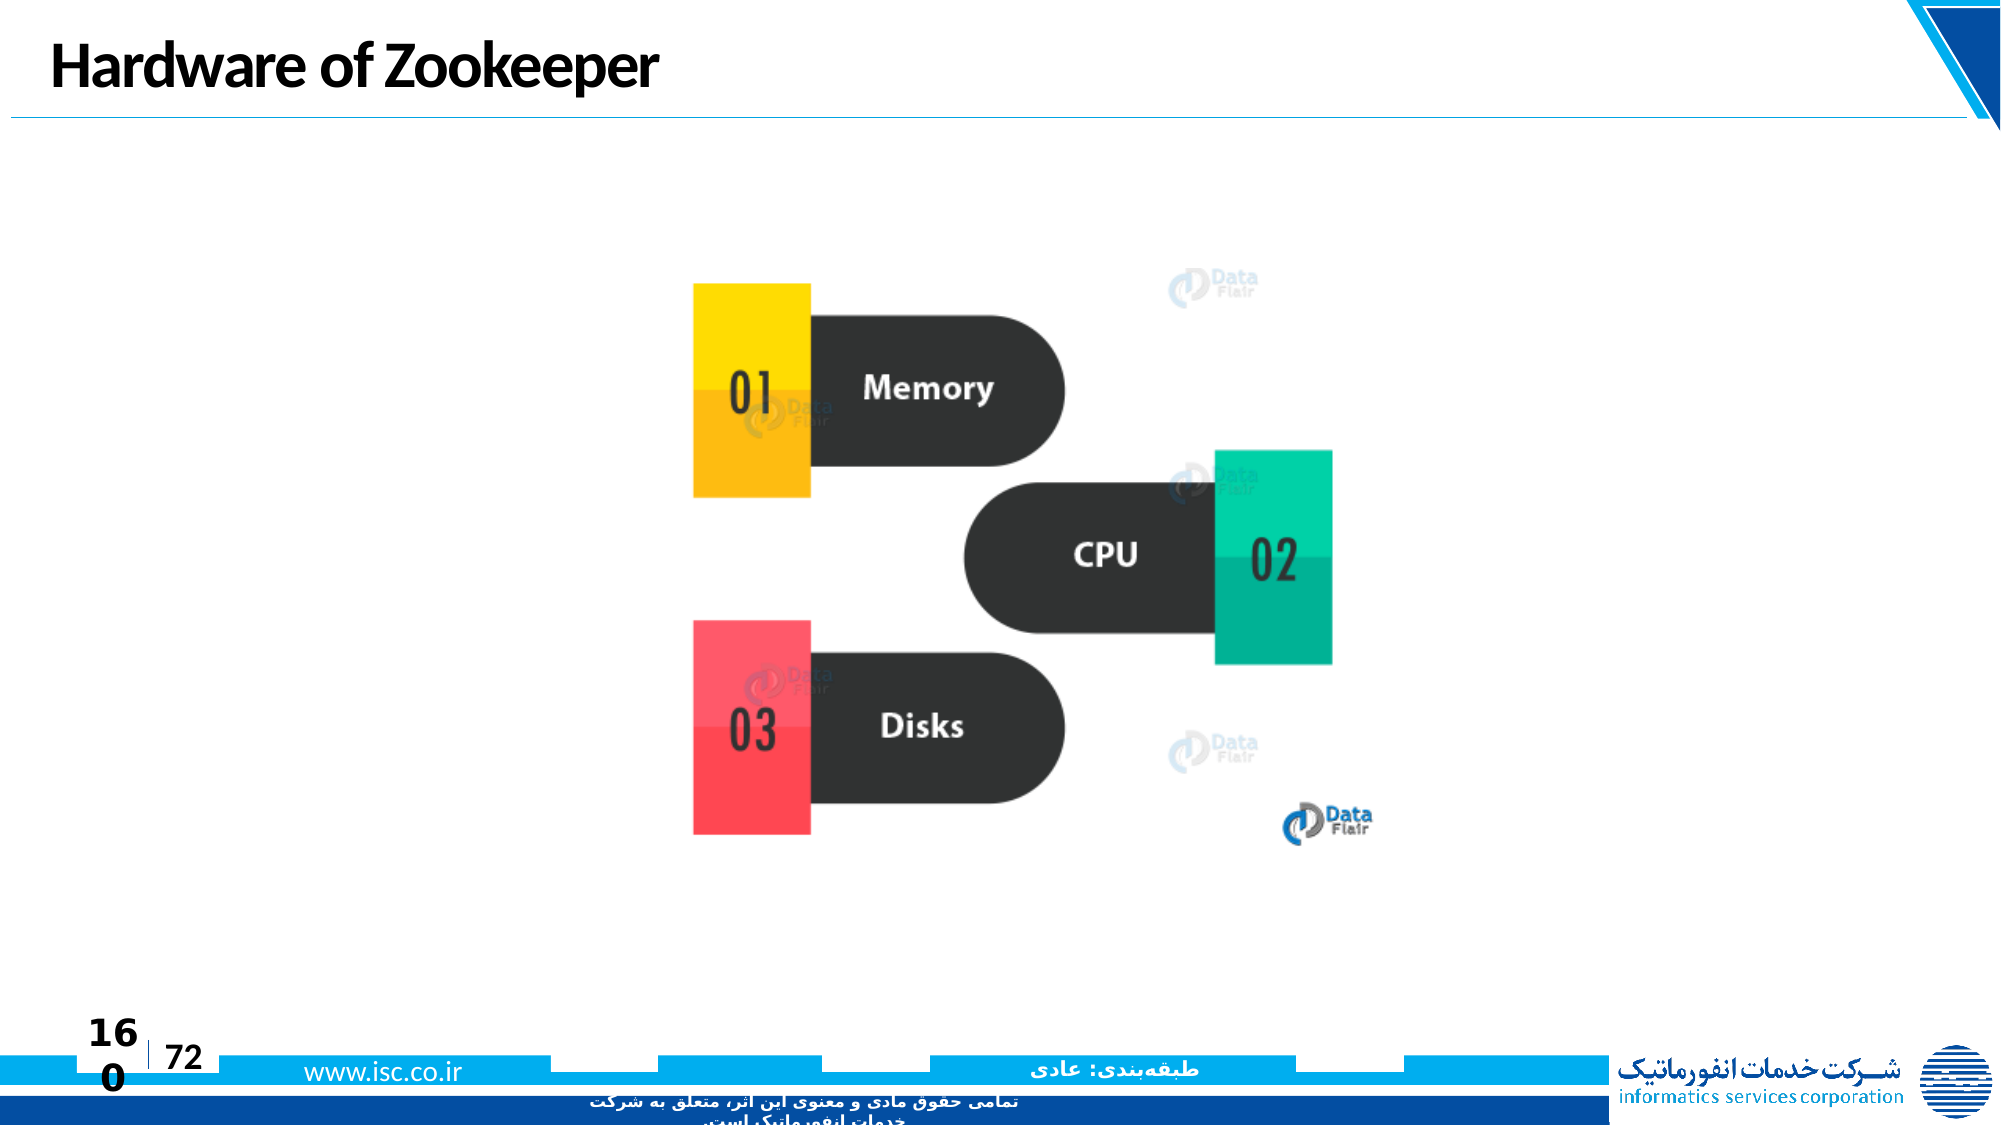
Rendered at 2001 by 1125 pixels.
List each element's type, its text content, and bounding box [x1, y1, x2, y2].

title Hardware of Zookeeper [35, 25, 1900, 97]
picture [1610, 1040, 1995, 1121]
picture [603, 268, 1397, 857]
